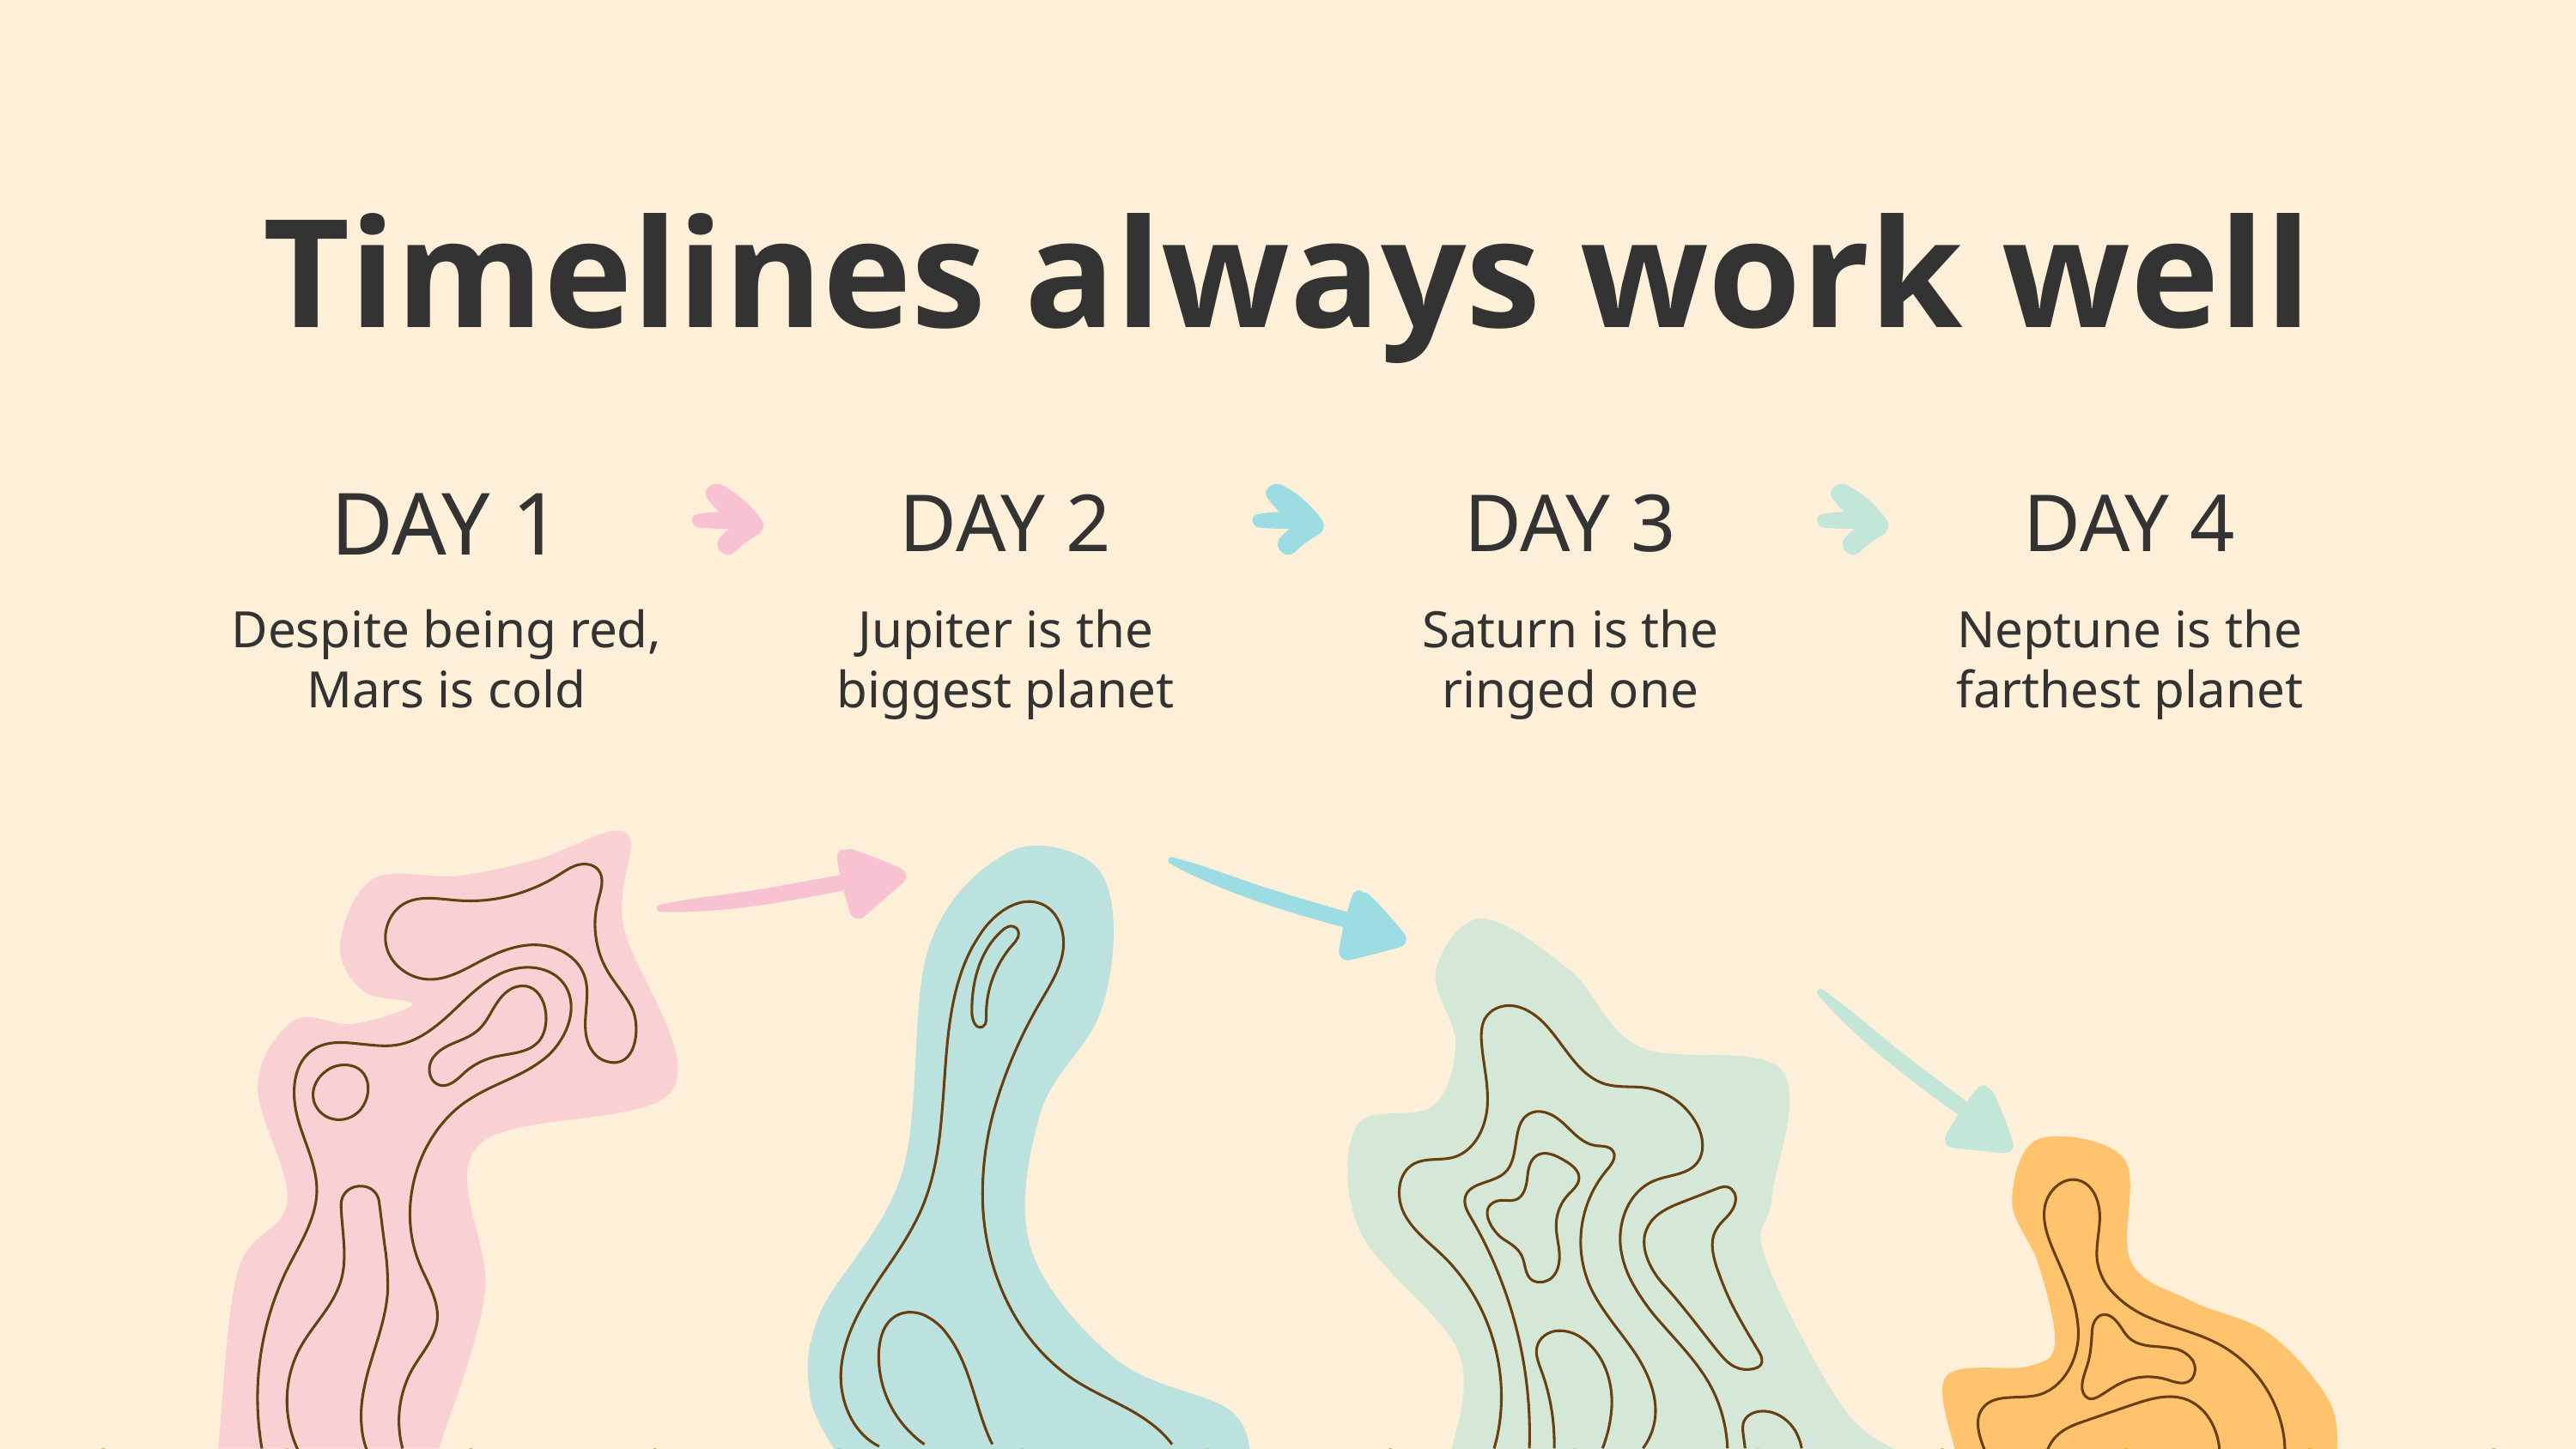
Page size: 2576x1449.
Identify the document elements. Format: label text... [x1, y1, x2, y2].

text_box DAY 4 [1884, 472, 2375, 569]
title Timelines always work well [200, 151, 2375, 325]
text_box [217, 830, 678, 1449]
text_box Despite being red, Mars is cold [200, 572, 692, 716]
text_box Saturn is the ringed one [1324, 572, 1816, 716]
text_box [1941, 1136, 2339, 1449]
text_box DAY 1 [200, 472, 692, 569]
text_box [1346, 918, 1907, 1449]
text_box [806, 845, 1252, 1449]
text_box DAY 3 [1324, 472, 1816, 569]
text_box [1252, 483, 1324, 555]
text_box [691, 483, 764, 555]
text_box [1256, 884, 1390, 927]
text_box [1911, 1058, 2011, 1135]
text_box [682, 882, 802, 912]
text_box Jupiter is the biggest planet [760, 572, 1251, 716]
text_box [1817, 483, 1889, 555]
text_box DAY 2 [760, 472, 1251, 569]
text_box Neptune is the farthest planet [1884, 572, 2375, 716]
text_box [1339, 933, 1342, 959]
